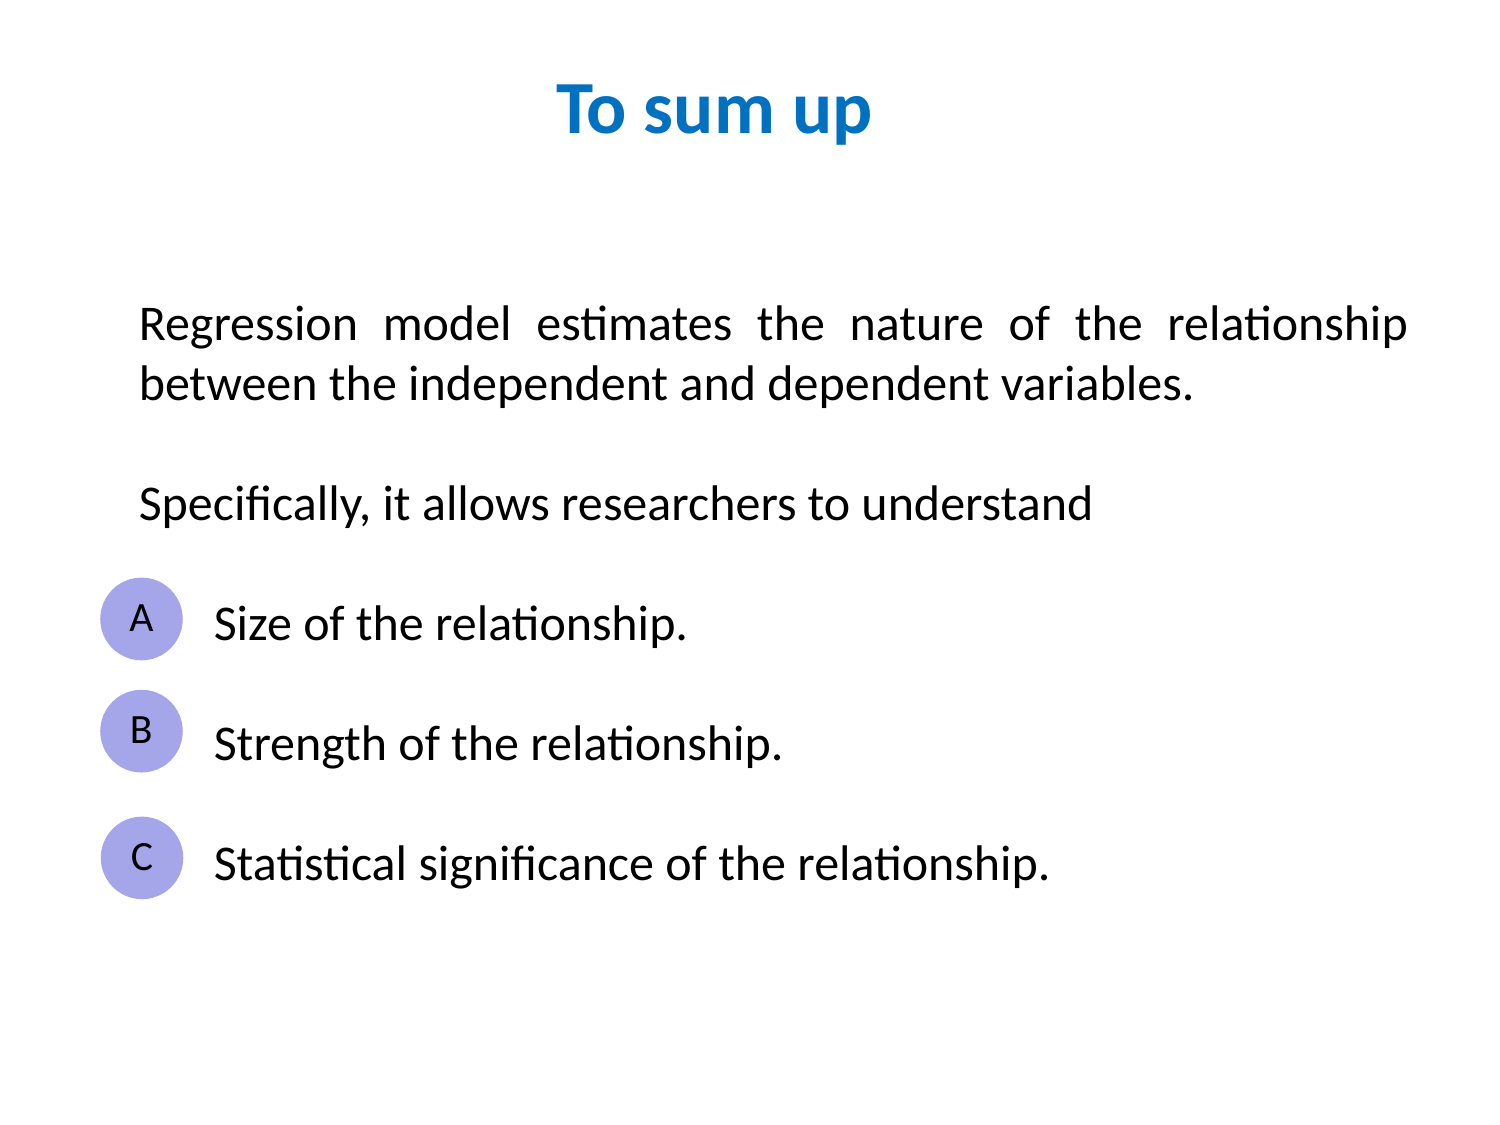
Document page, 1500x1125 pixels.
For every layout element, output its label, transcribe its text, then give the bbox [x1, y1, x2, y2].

text_box C [100, 816, 184, 900]
text_box A [100, 577, 183, 661]
text_box B [100, 689, 183, 773]
text_box Regression model estimates the nature of the relationship between the independent and dependent variables. Specifically, it allows researchers to understand Size of the relationship. Strength of the relationship. Statistical significance of the relationship. [123, 223, 1424, 899]
title To sum up [76, 23, 1352, 185]
